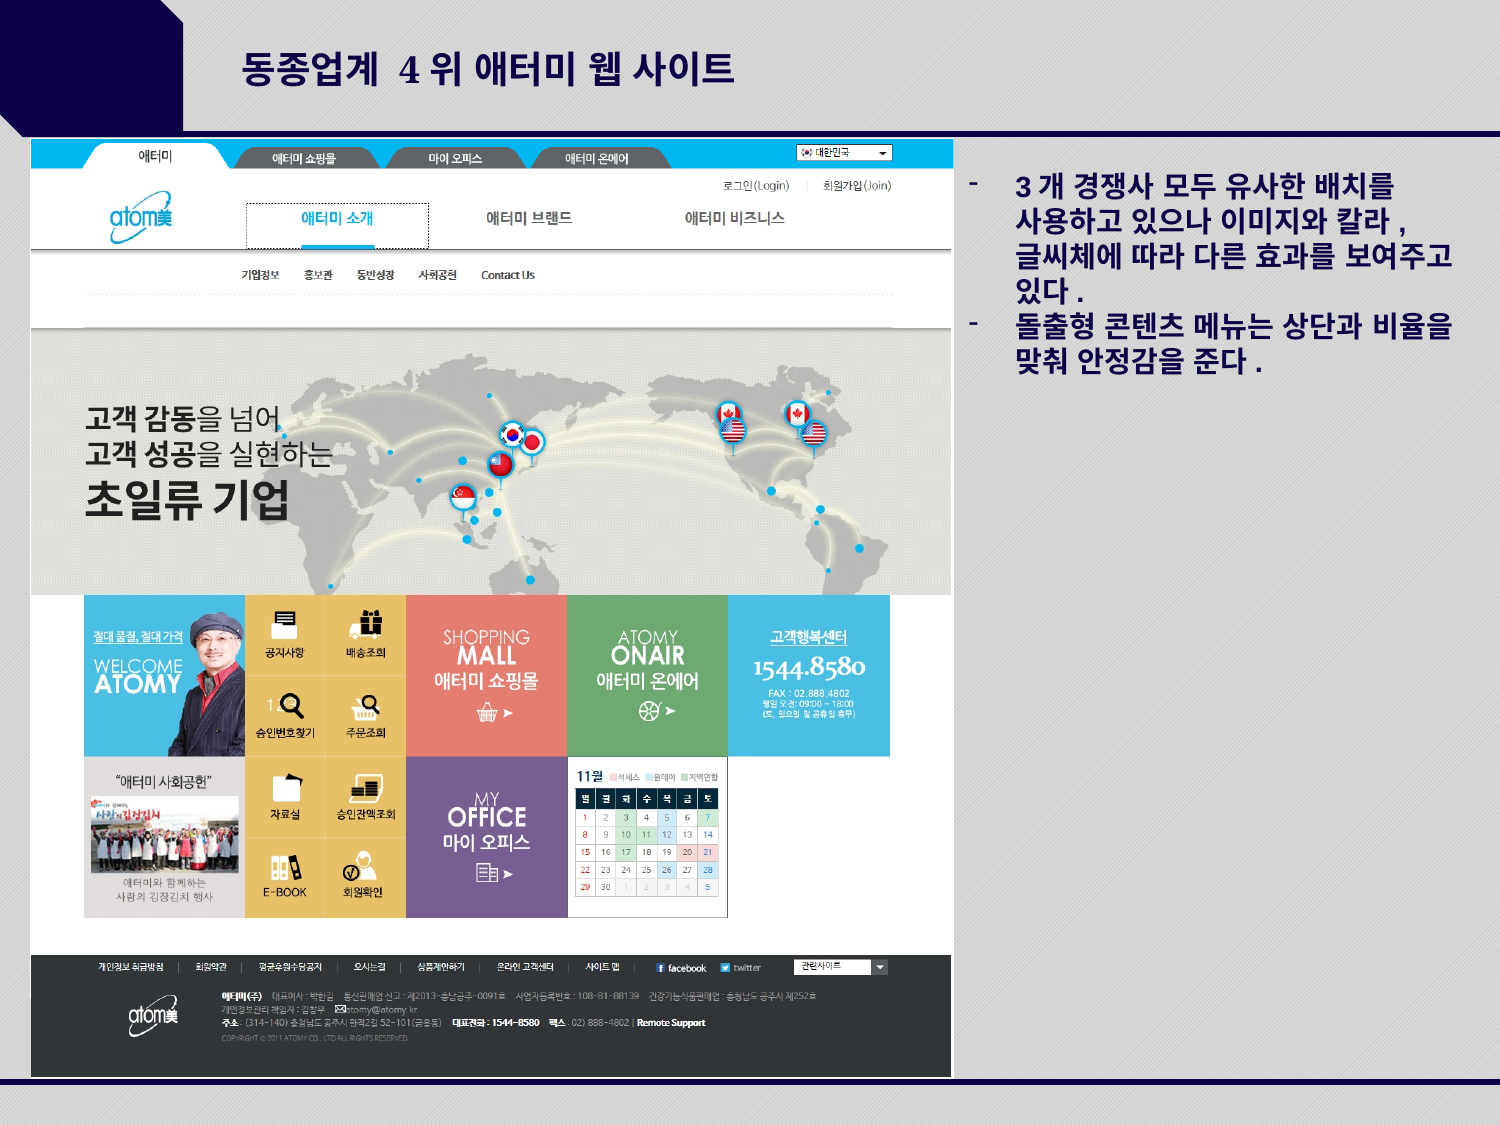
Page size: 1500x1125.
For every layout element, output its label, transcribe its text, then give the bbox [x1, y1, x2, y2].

text_box [0, 0, 186, 140]
picture [797, 145, 892, 160]
text_box 동종업계 4위 애터미 웹 사이트 [226, 38, 771, 98]
picture [30, 137, 955, 1081]
text_box 3개 경쟁사 모두 유사한 배치를 사용하고 있으나 이미지와 칼라, 글씨체에 따라 다른 효과를 보여주고 있다. 돌출형 콘텐츠 메뉴는 상단과 비율을 맞춰 안정감을 준다. [959, 160, 1483, 386]
